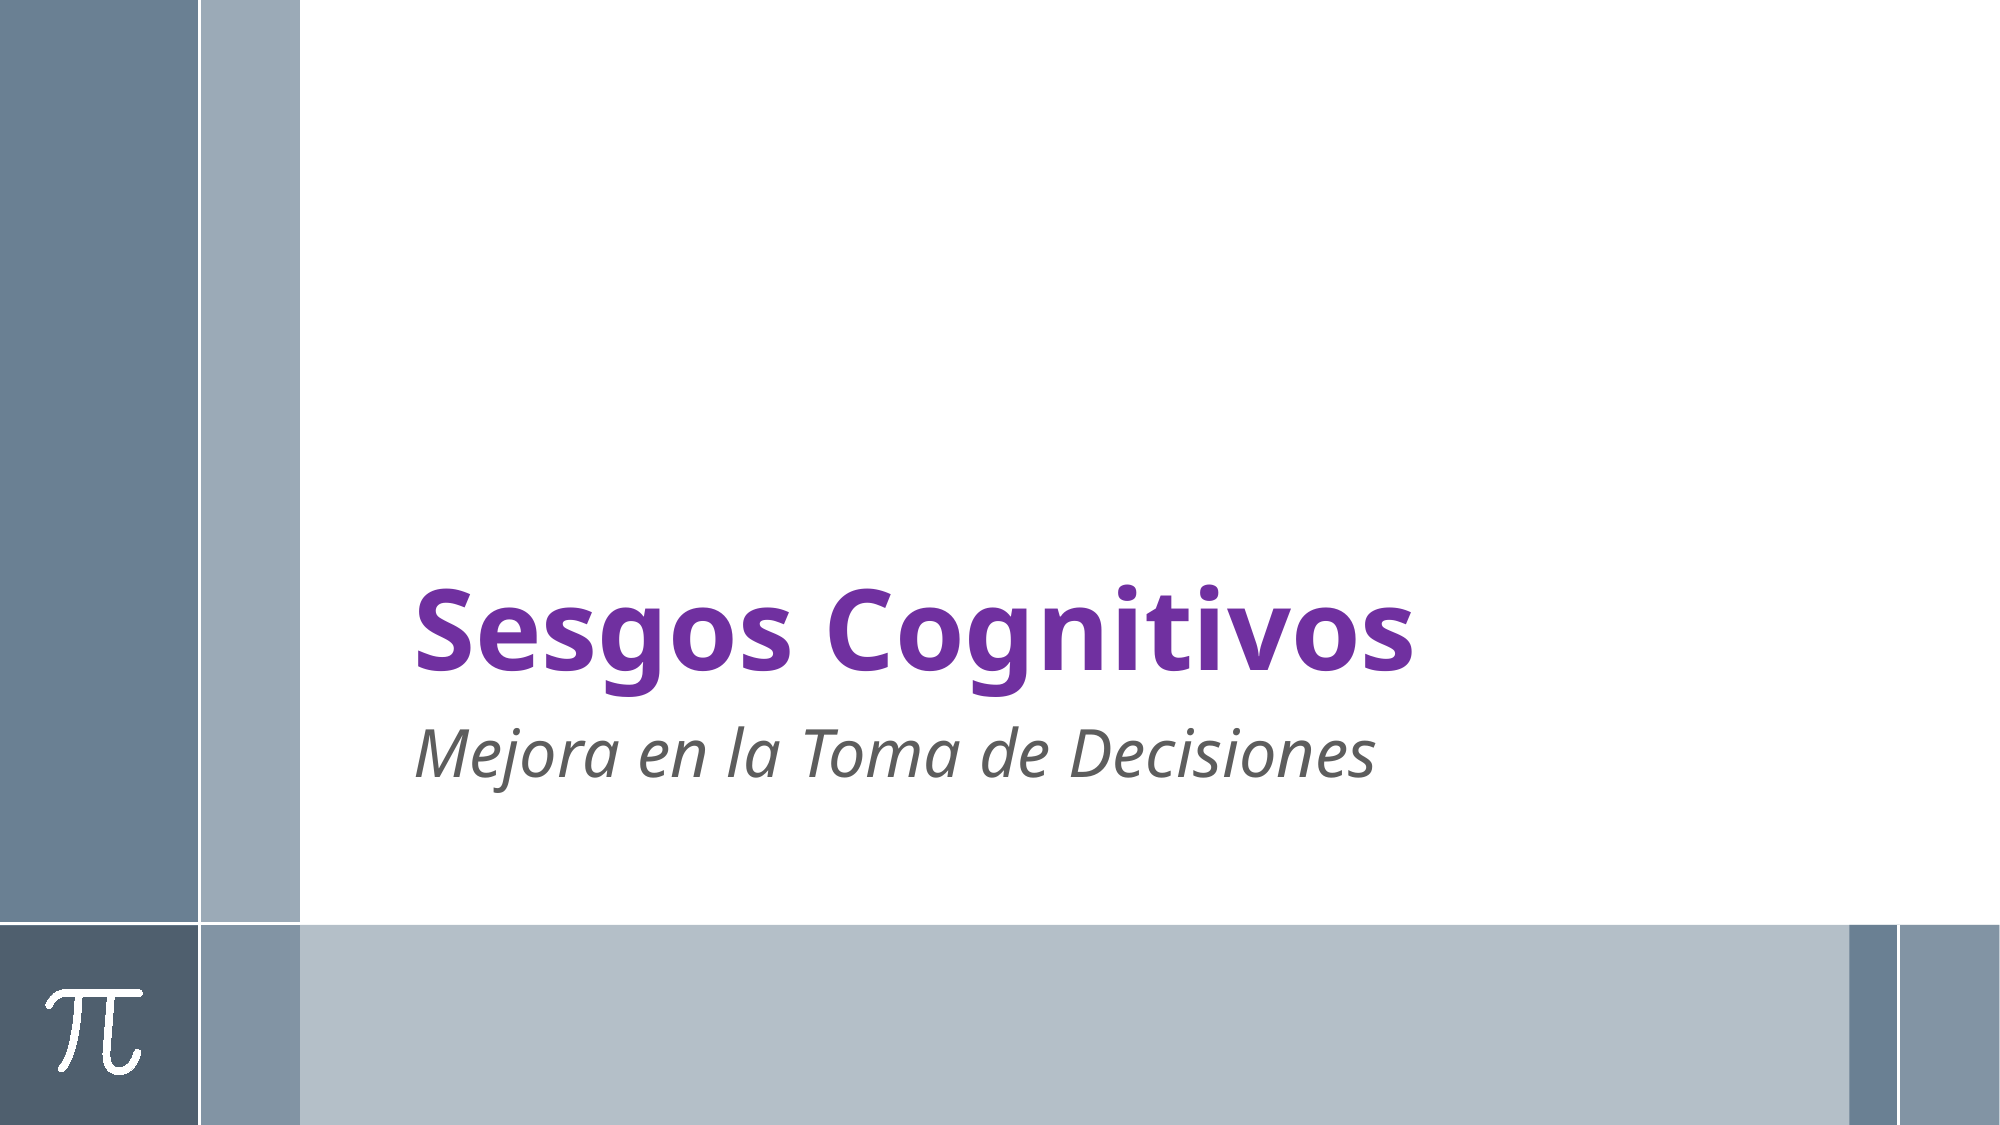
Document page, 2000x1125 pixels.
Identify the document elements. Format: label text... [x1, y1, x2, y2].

subtitle Mejora en la Toma de Decisiones [398, 712, 1632, 896]
title Sesgos Cognitivos [398, 262, 1765, 703]
